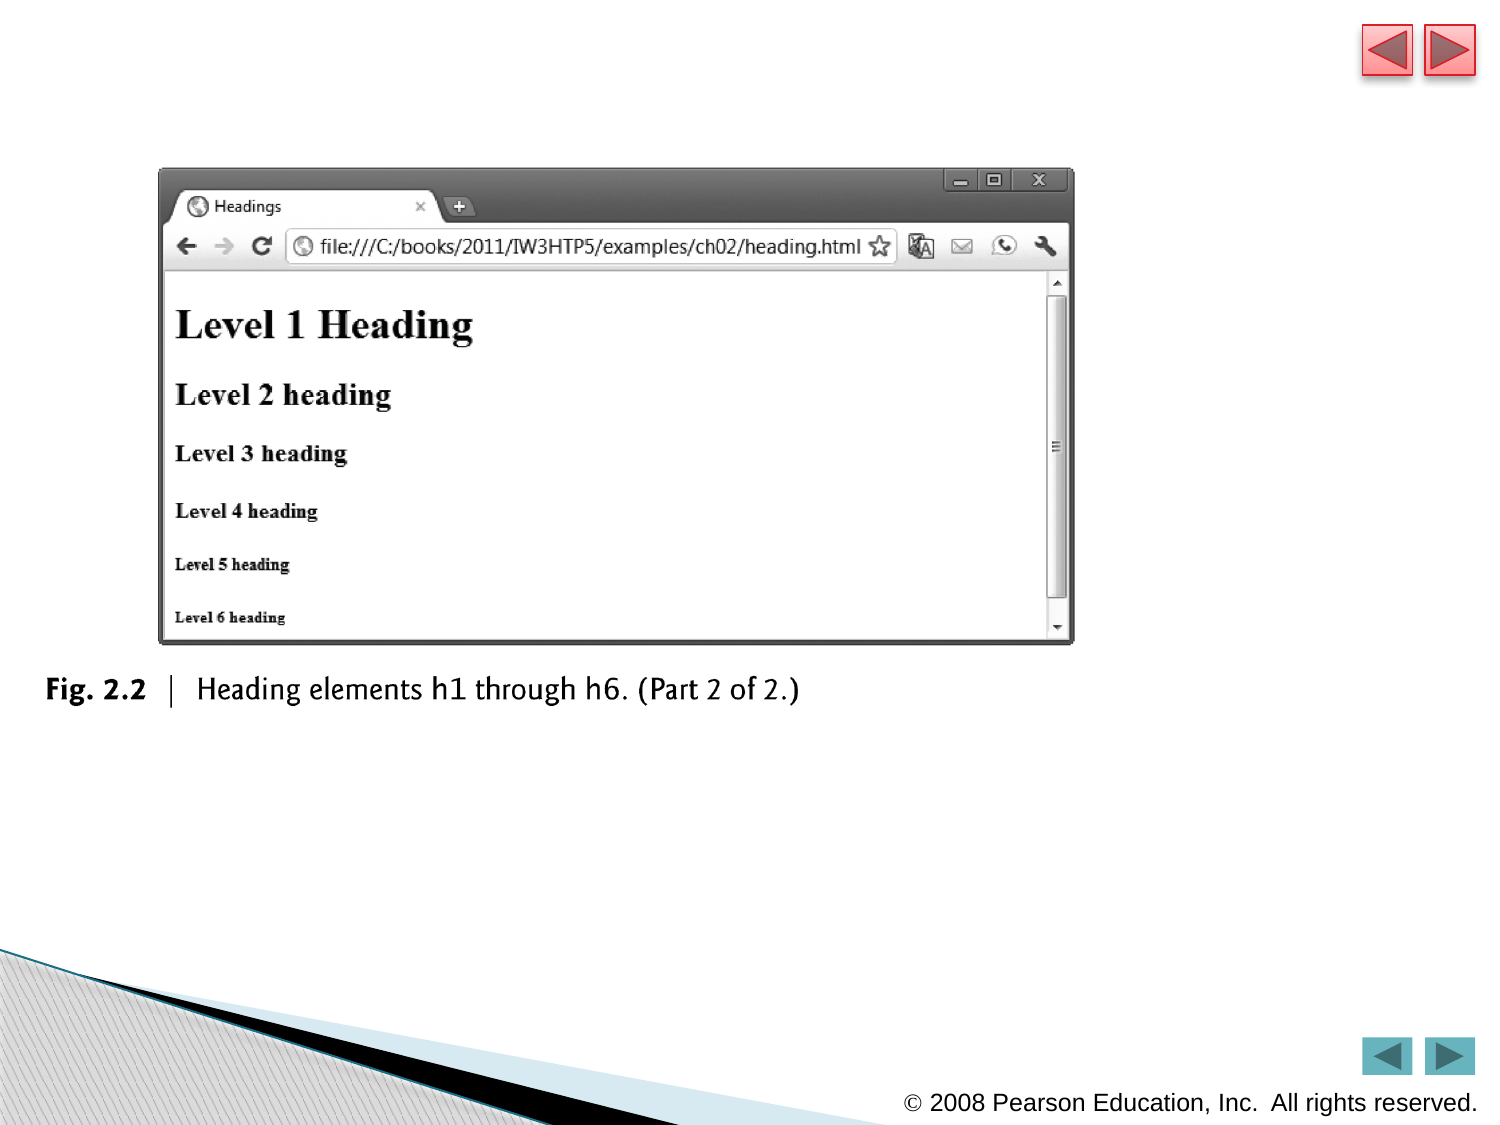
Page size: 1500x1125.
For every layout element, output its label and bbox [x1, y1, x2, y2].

picture [0, 106, 1500, 1018]
